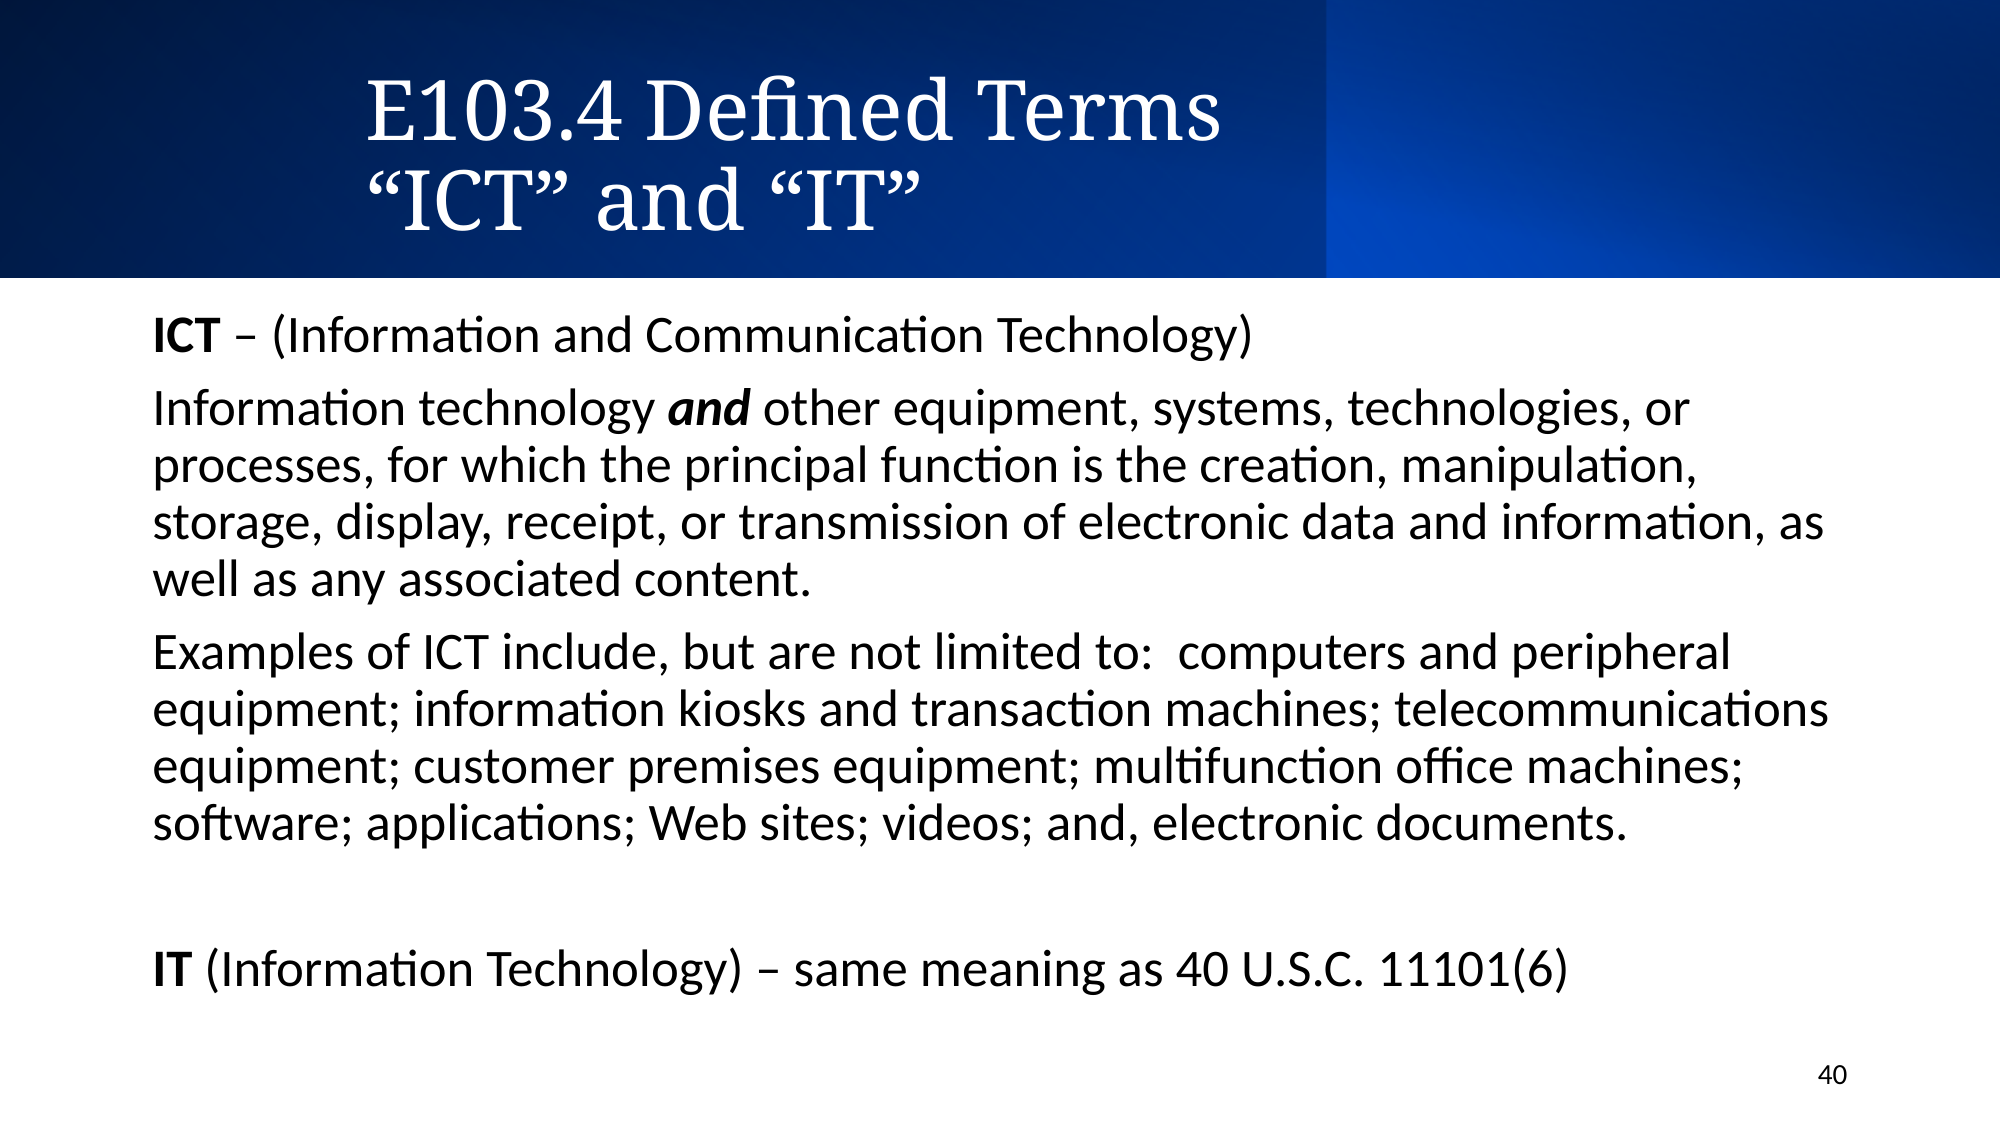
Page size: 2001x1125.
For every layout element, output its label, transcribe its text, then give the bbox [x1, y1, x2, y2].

list ICT – (Information and Communication Technology) Information technology and other equipment, systems, technologies, or processes, for which the principal function is the creation, manipulation, storage, display, receipt, or transmission of electronic data and information, as well as any associated content. Examples of ICT include, but are not limited to: computers and peripheral equipment; information kiosks and transaction machines; telecommunications equipment; customer premises equipment; multifunction office machines; software; applications; Web sites; videos; and, electronic documents. IT (Information Technology) – same meaning as 40 U.S.C. 11101(6) [137, 299, 1863, 1014]
picture [0, 0, 2000, 278]
slide_number 40 [1412, 1042, 1863, 1103]
title E103.4 Defined Terms “ICT” and “IT” [350, 50, 1644, 268]
